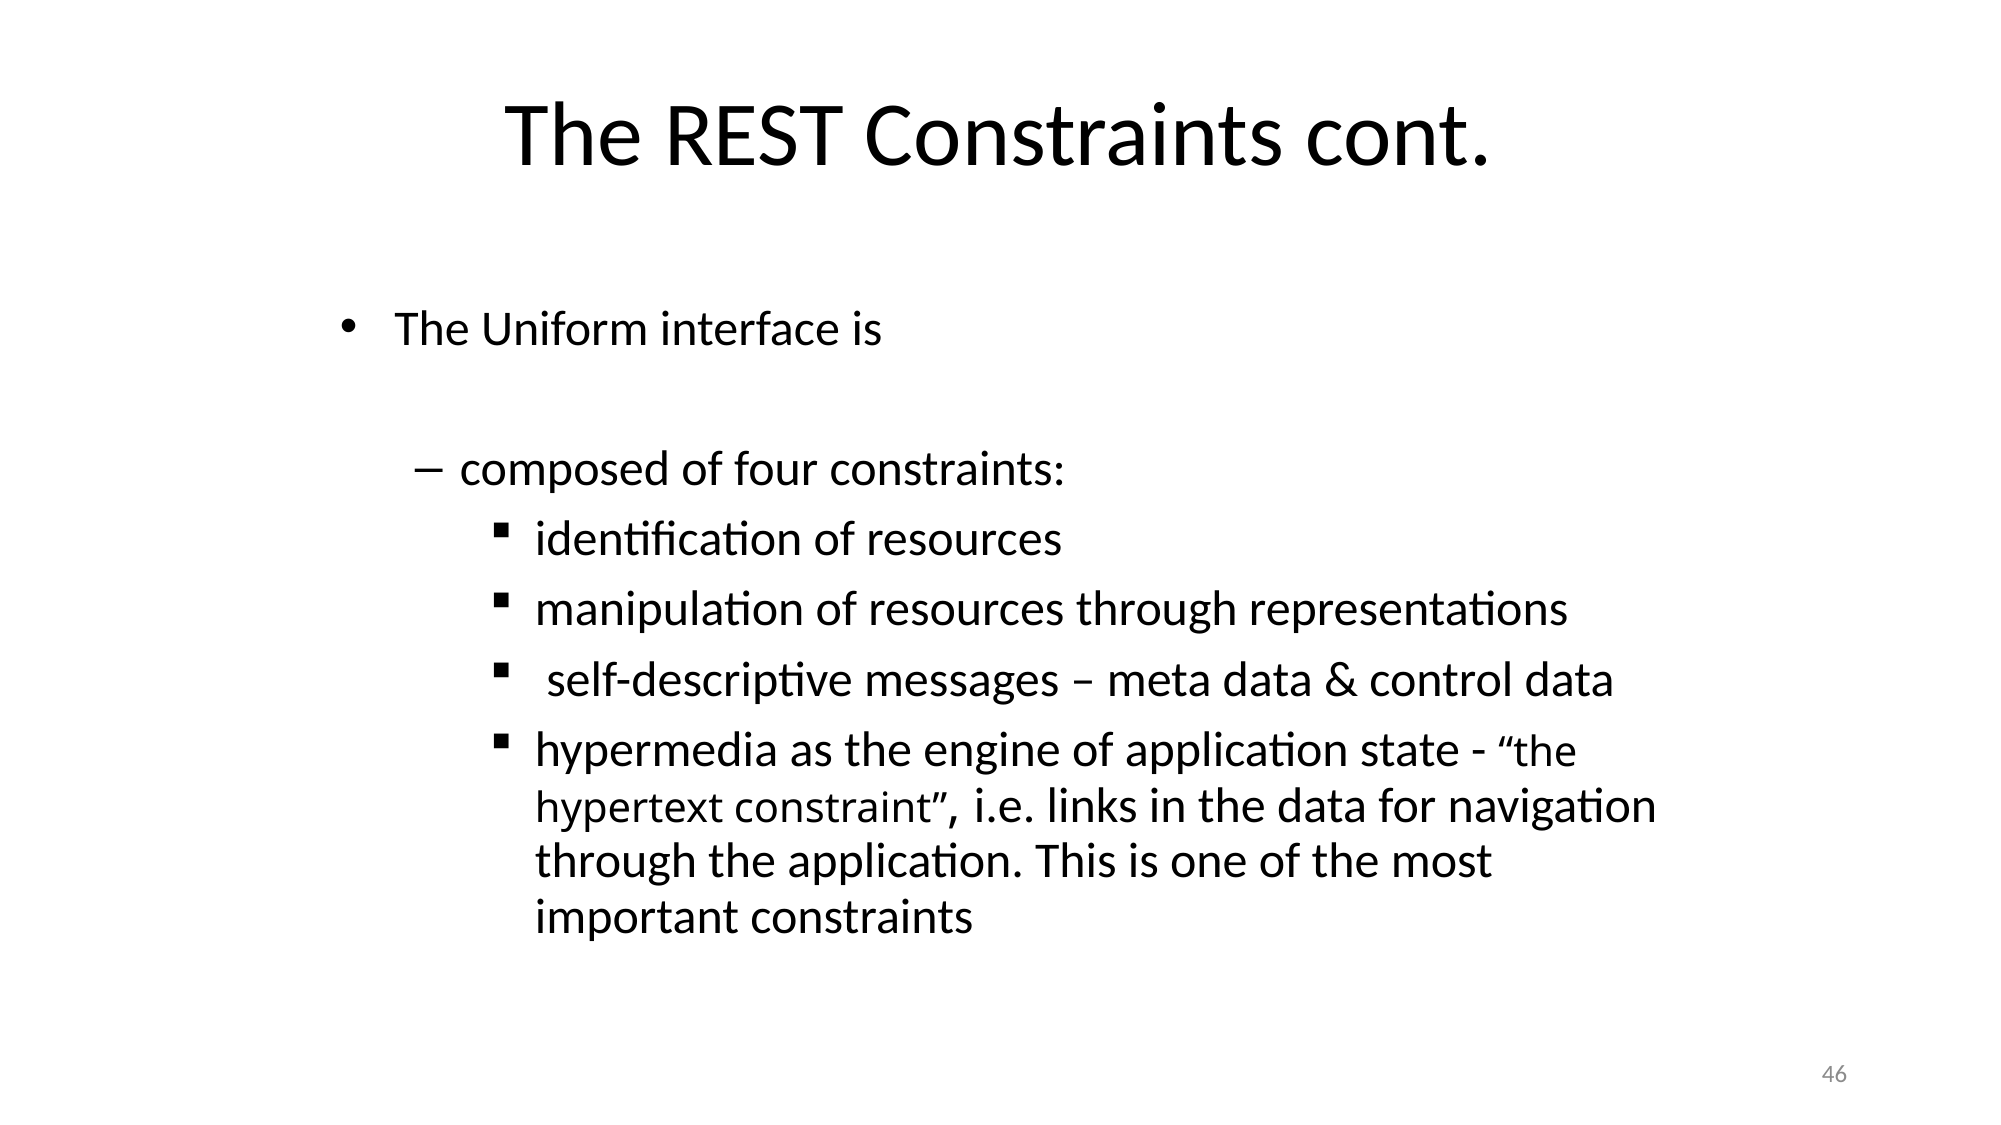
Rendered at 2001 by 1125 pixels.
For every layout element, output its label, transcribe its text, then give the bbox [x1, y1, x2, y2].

slide_number 46 [1412, 1042, 1863, 1103]
text_box The REST Constraints cont. [324, 45, 1675, 222]
text_box The Uniform interface is composed of four constraints: identification of resources manipulation of resources through representations self-descriptive messages – meta data & control data hypermedia as the engine of application state - “the hypertext constraint”, i.e. links in the data for navigation through the application. This is one of the most important constraints [324, 222, 1675, 1109]
